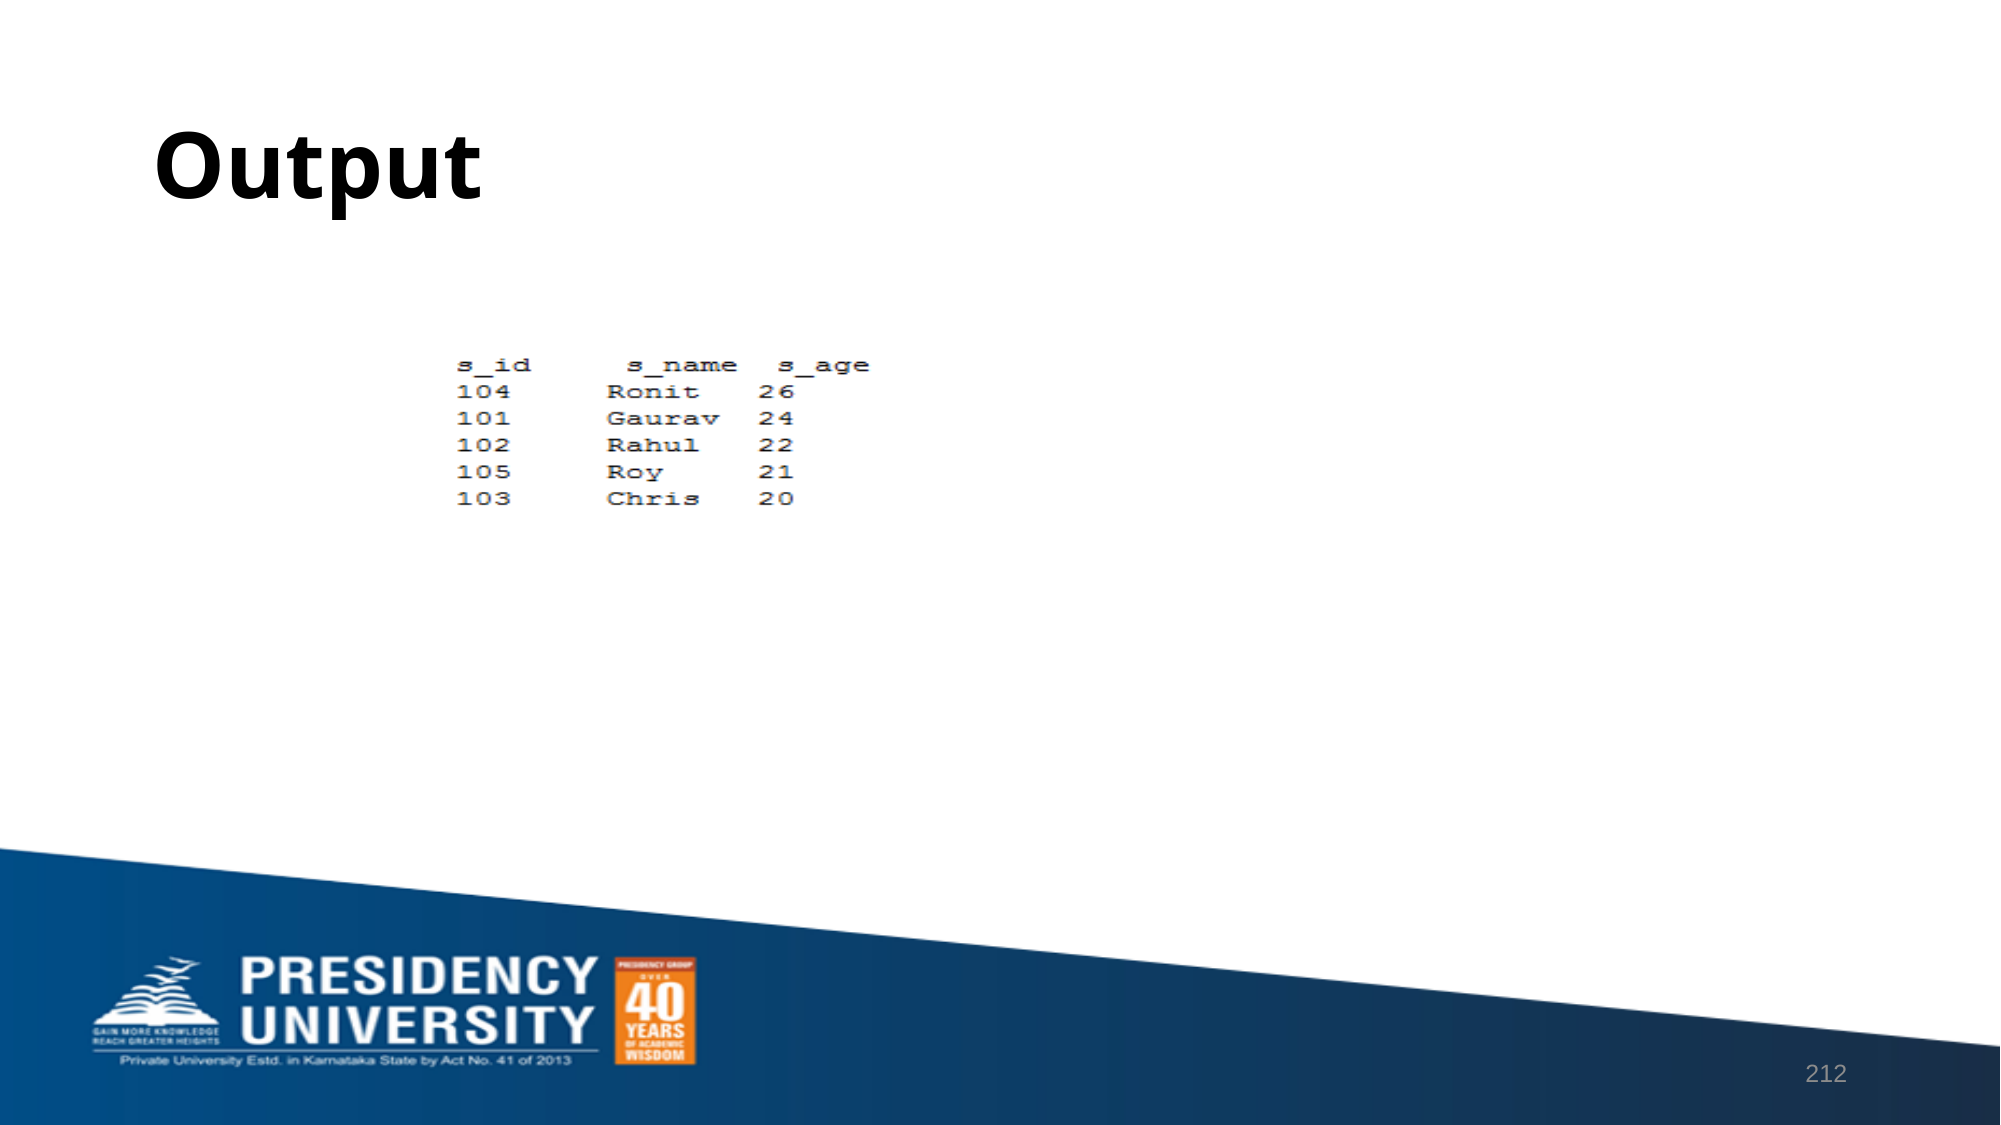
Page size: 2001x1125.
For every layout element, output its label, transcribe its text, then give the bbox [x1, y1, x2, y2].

slide_number 212 [1412, 1042, 1863, 1103]
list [449, 351, 954, 535]
picture [0, 845, 2000, 1125]
title Output [137, 59, 1863, 278]
